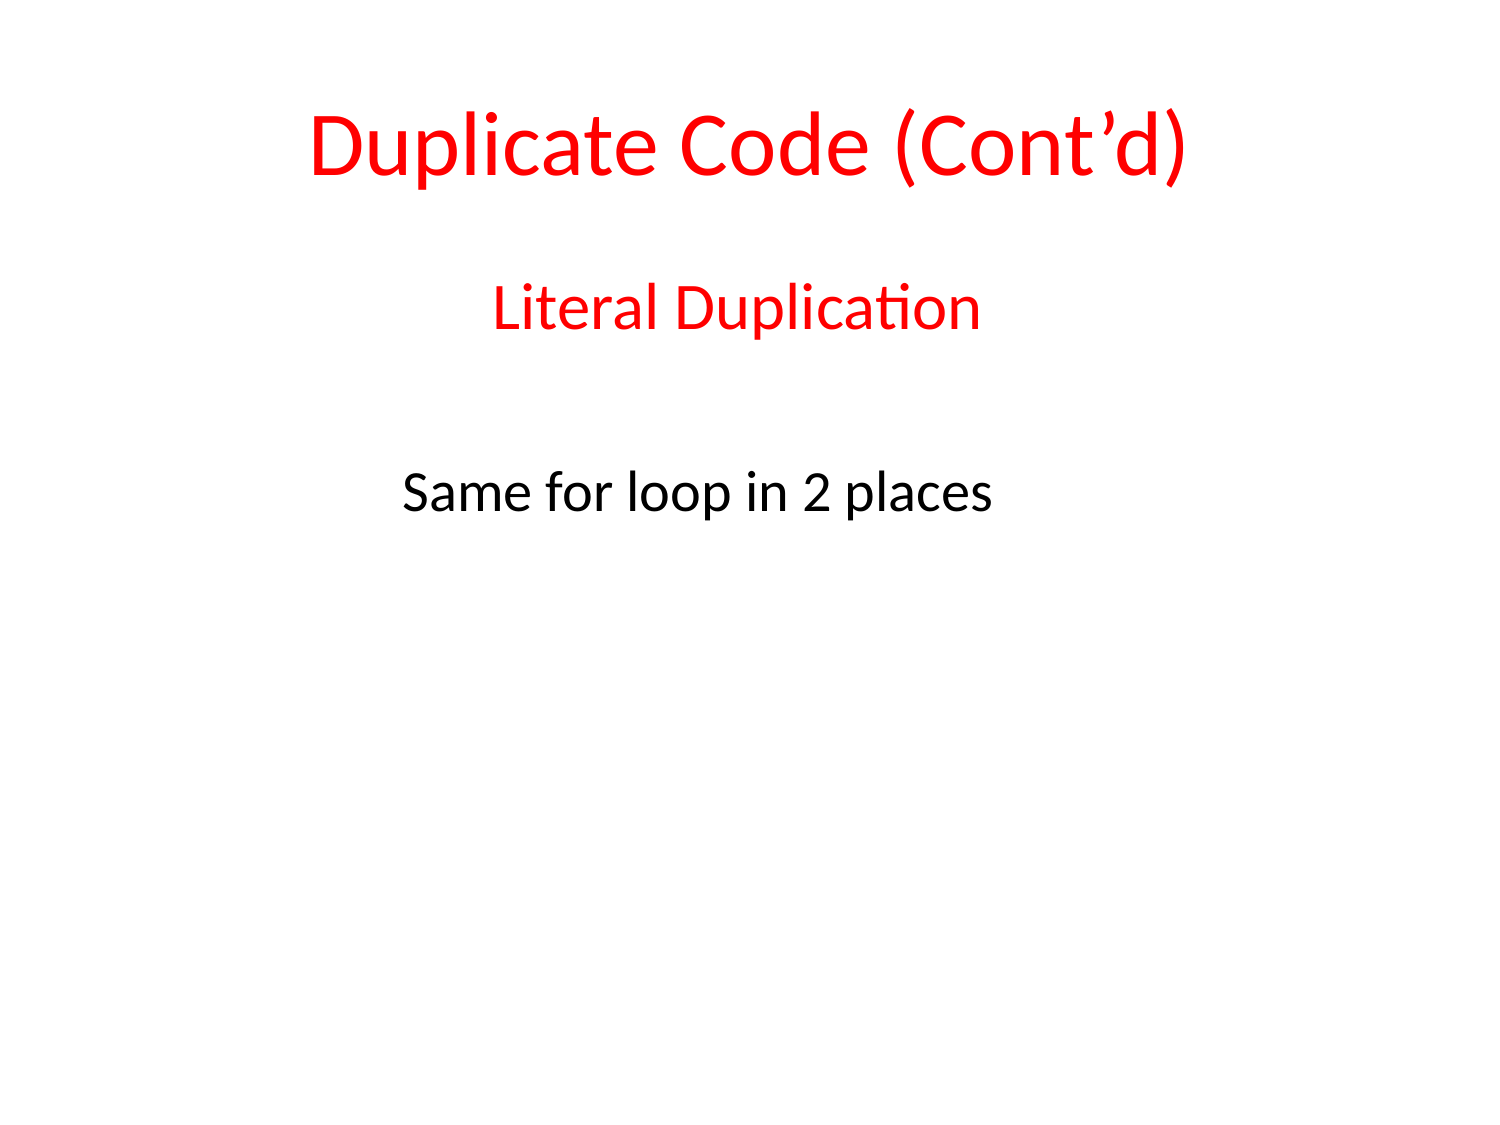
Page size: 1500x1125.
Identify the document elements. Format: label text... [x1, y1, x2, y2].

title Literal Duplication [62, 212, 1413, 393]
list Same for loop in 2 places [87, 437, 1300, 600]
text_box Duplicate Code (Cont’d) [74, 45, 1425, 233]
